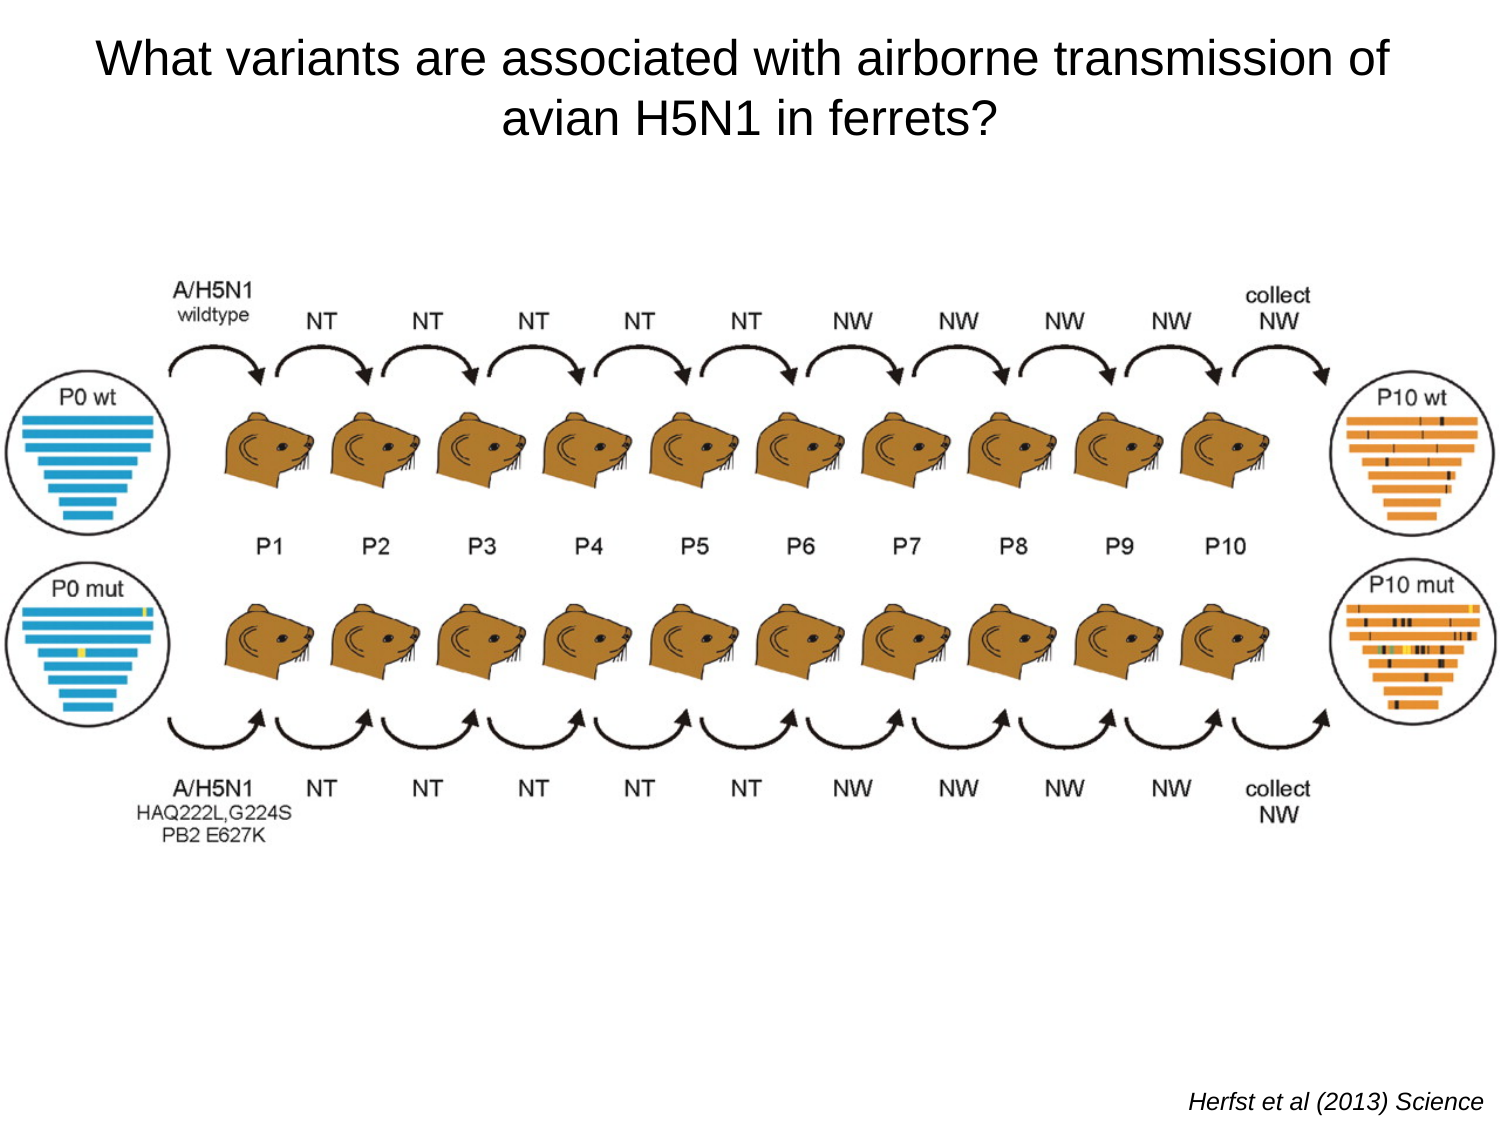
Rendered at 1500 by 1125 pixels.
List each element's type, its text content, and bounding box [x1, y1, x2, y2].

picture [0, 274, 1500, 848]
text_box What variants are associated with airborne transmission of avian H5N1 in ferrets? [0, 17, 1500, 153]
text_box Herfst et al (2013) Science [628, 1077, 1500, 1123]
